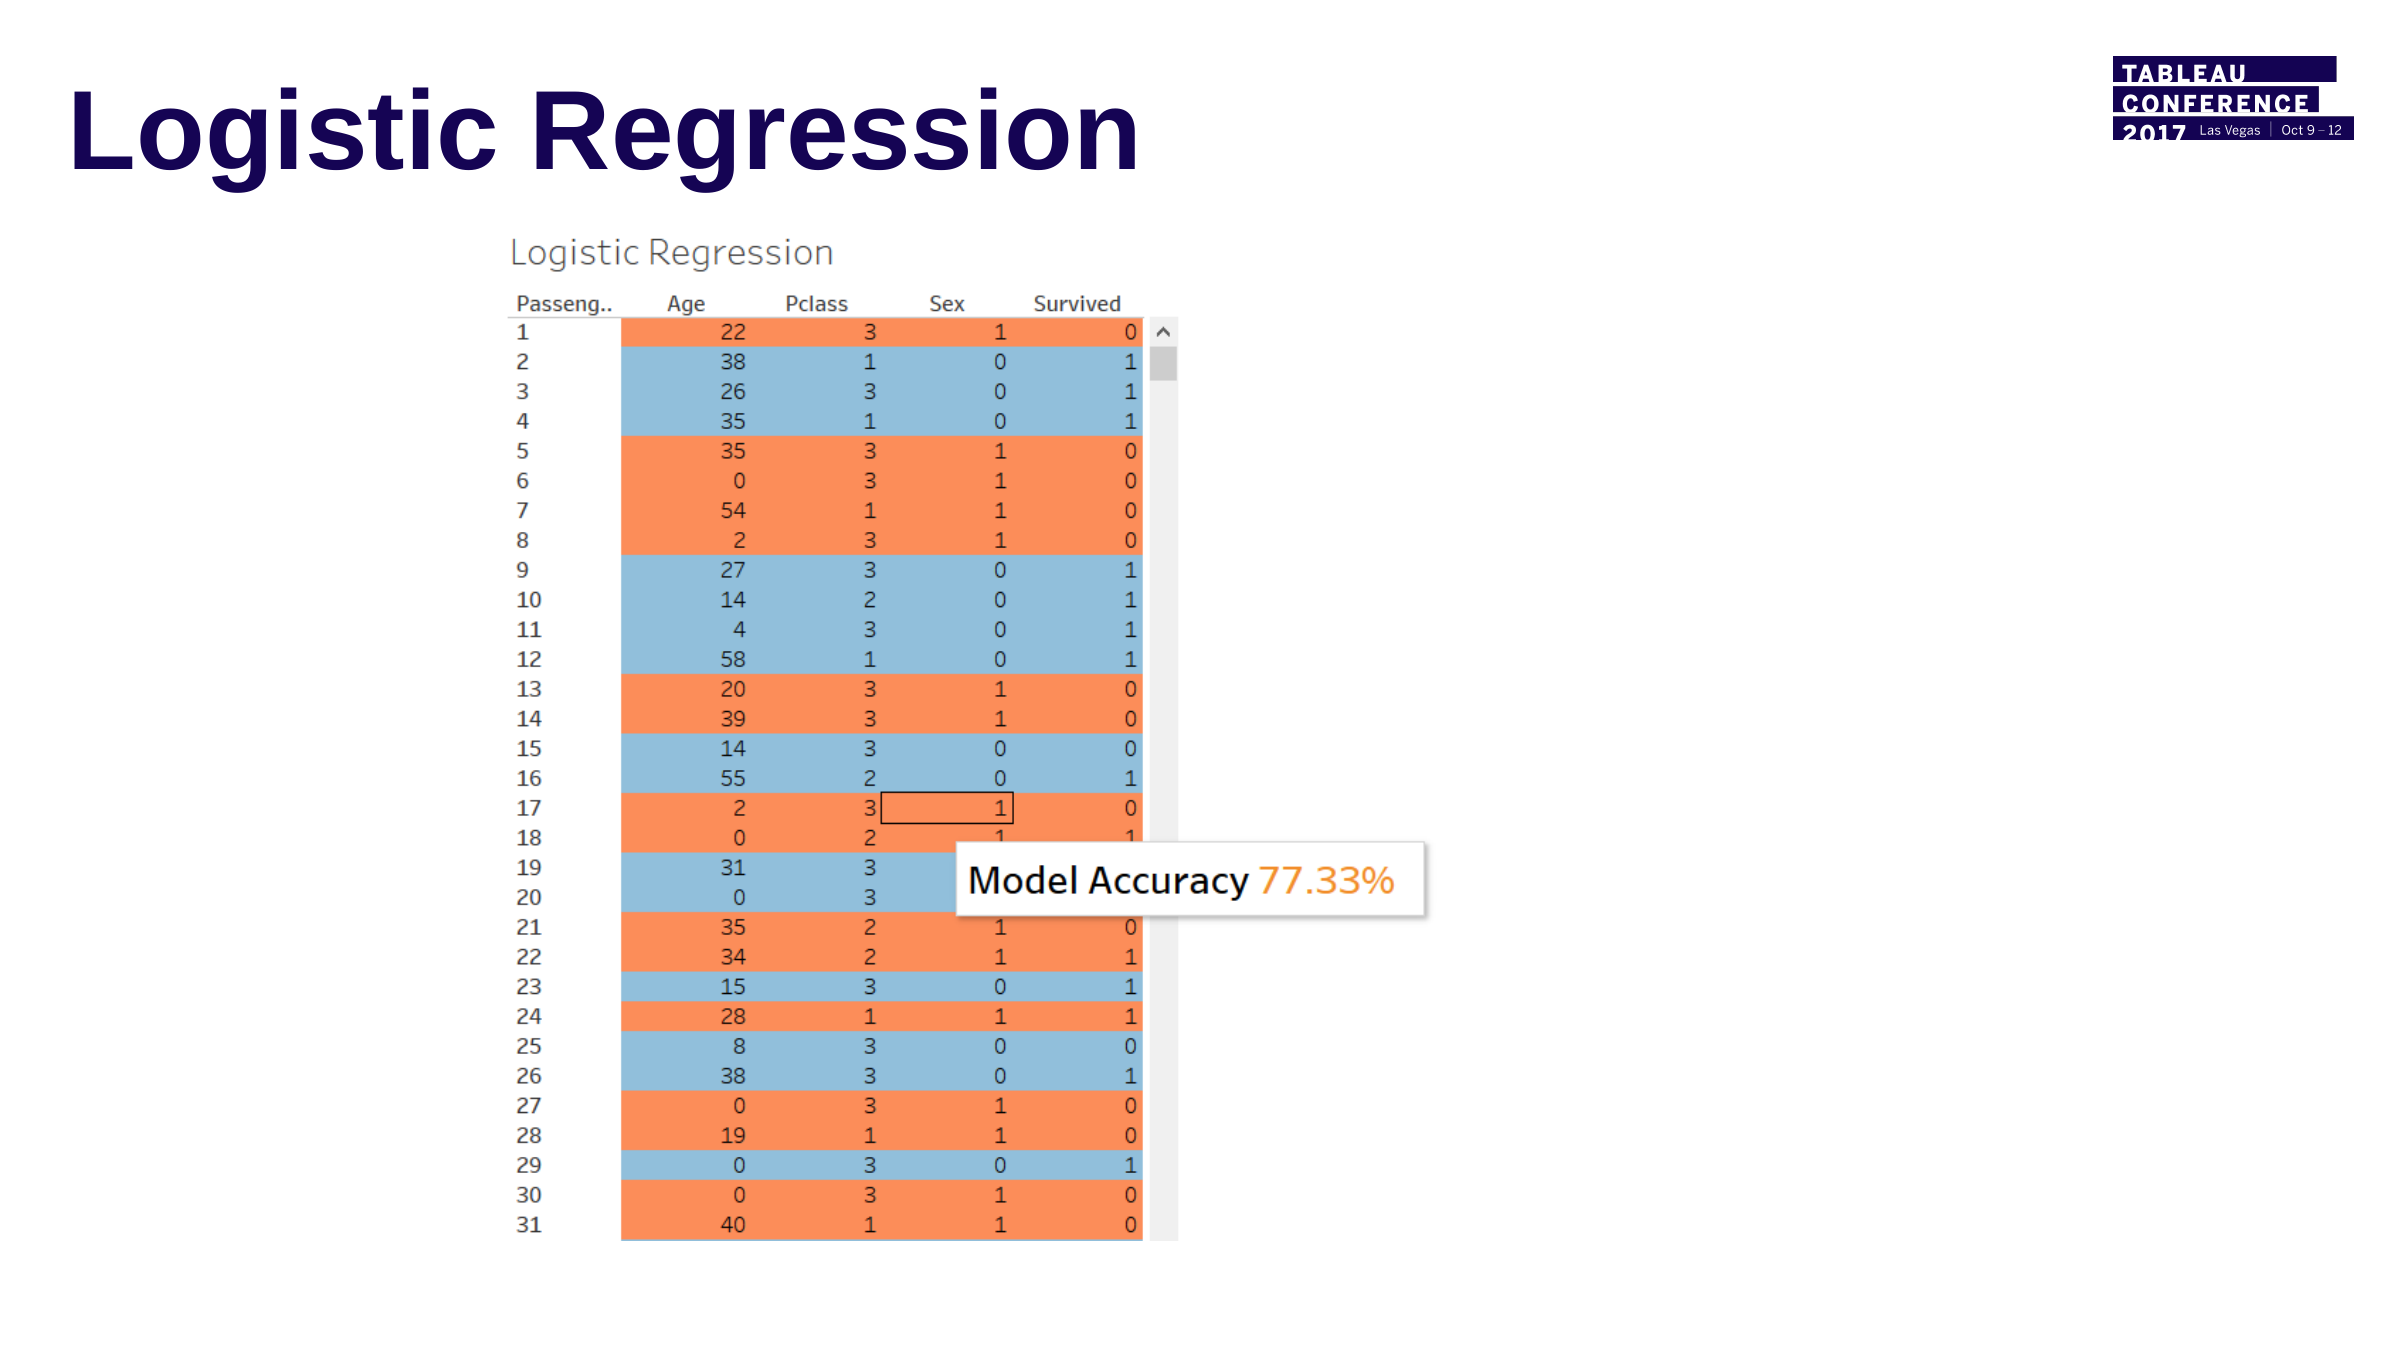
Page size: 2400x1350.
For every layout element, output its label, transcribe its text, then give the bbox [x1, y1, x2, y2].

picture [498, 214, 1771, 1241]
title Logistic Regression [52, 56, 2348, 235]
picture [2348, 56, 2354, 140]
